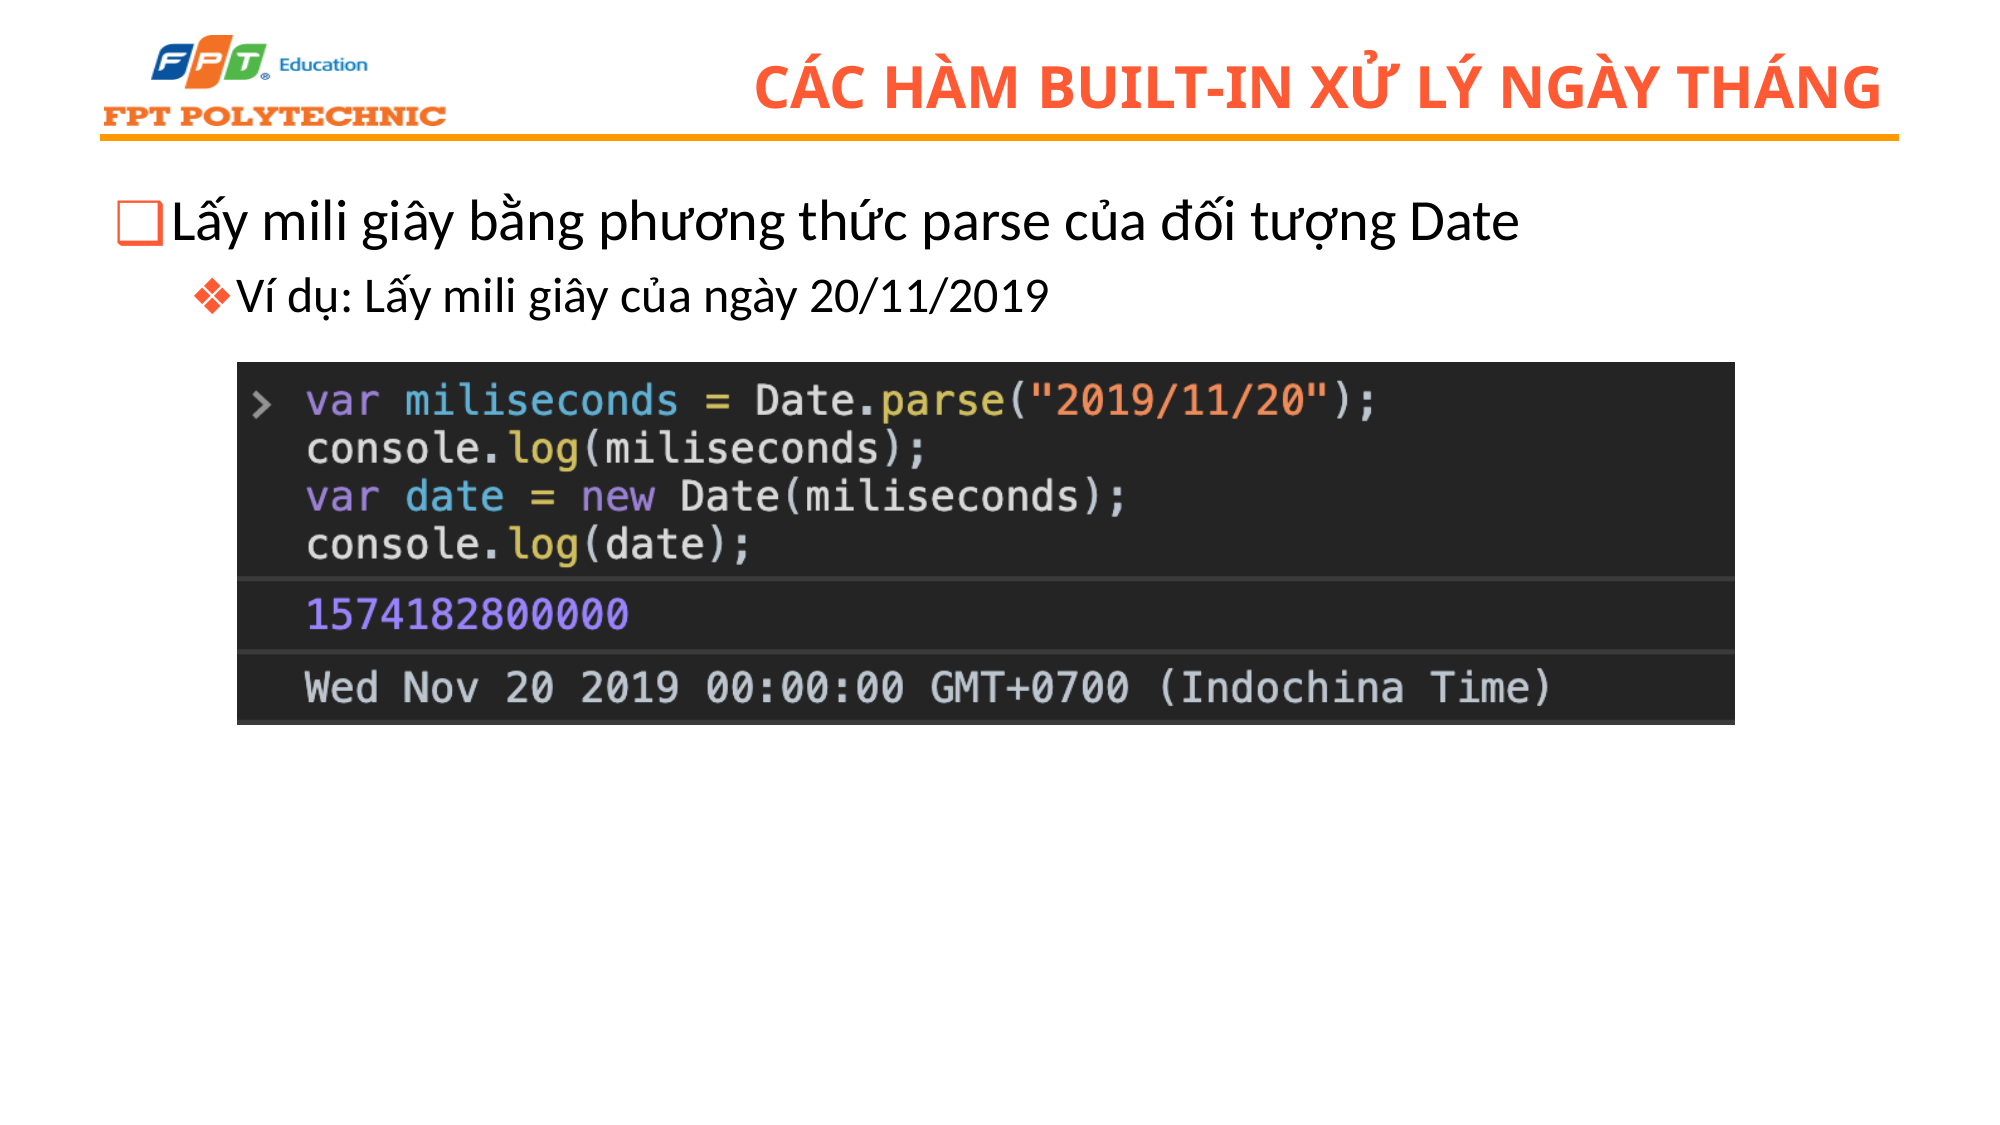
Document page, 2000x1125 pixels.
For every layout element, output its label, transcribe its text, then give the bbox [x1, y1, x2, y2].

picture [104, 35, 450, 126]
title Các hàm built-in xử lý ngày tháng [449, 45, 1900, 125]
list Lấy mili giây bằng phương thức parse của đối tượng Date Ví dụ: Lấy mili giây của ngày 20/11/2019 [99, 174, 1863, 1038]
picture [236, 362, 1736, 726]
